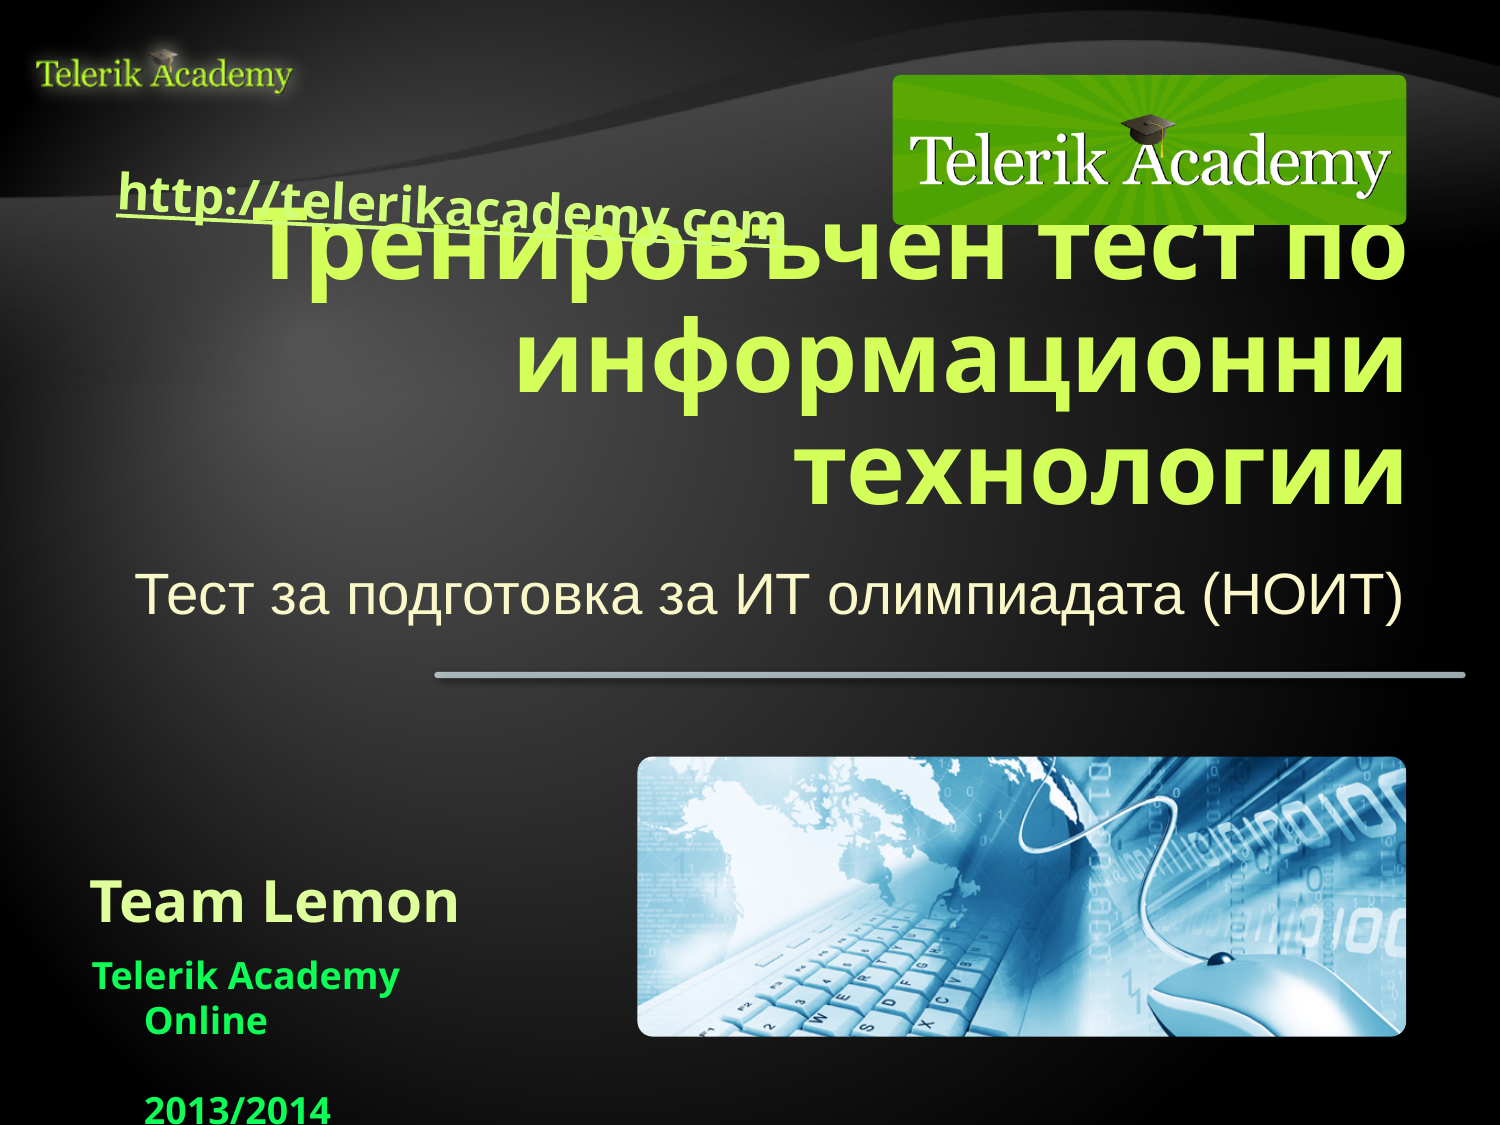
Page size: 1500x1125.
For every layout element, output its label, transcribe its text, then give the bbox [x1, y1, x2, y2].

list Telerik Academy Online 2013/2014 [76, 944, 492, 1051]
subtitle Тест за подготовка за ИТ олимпиадата (НОИТ) [82, 544, 1421, 638]
text_box http://telerikacademy.com [100, 151, 805, 268]
title Тренировъчен тест по информационни технологии [75, 275, 1425, 525]
list Team Lemon [75, 856, 625, 943]
picture [0, 0, 1500, 1125]
